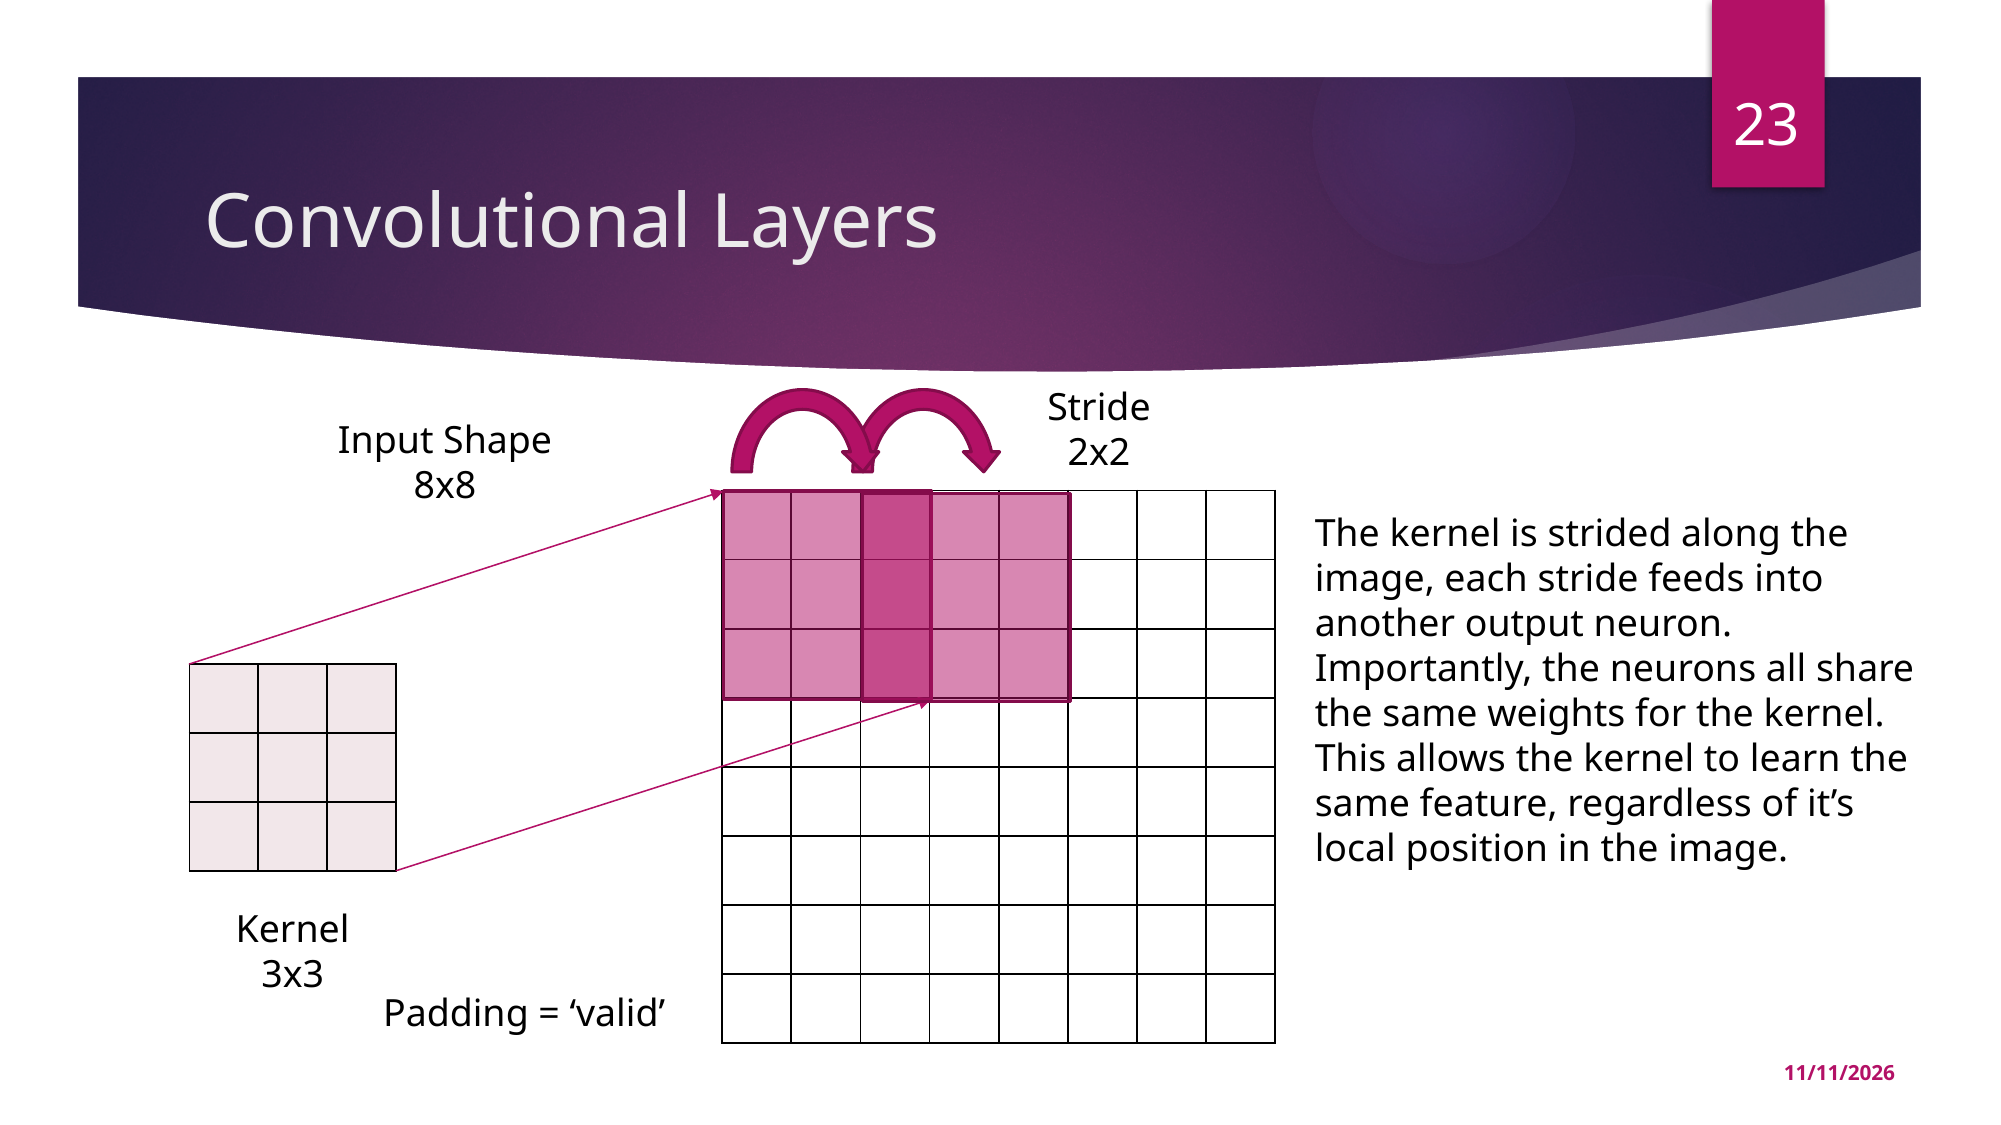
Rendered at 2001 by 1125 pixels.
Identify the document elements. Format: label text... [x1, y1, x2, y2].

table_cell [1000, 703, 1067, 766]
table_cell [1000, 768, 1067, 835]
table_cell [723, 881, 790, 904]
table_cell [1207, 837, 1274, 904]
table_cell [1207, 906, 1274, 973]
table_cell [723, 906, 790, 973]
table_cell [1072, 560, 1136, 628]
table_cell [1069, 837, 1136, 904]
text_box Stride 2x2 [1032, 375, 1166, 481]
table_header [328, 673, 395, 732]
table_cell [1207, 630, 1274, 697]
title Convolutional Layers [189, 159, 1627, 276]
table_cell [937, 703, 998, 766]
text_box [730, 388, 881, 474]
table_cell [259, 734, 326, 801]
table_cell [1138, 837, 1205, 904]
table_header [1207, 491, 1274, 559]
table_cell [1069, 906, 1136, 973]
text_box [851, 464, 861, 474]
table_cell [792, 975, 860, 1042]
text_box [189, 490, 724, 665]
table_cell [1069, 699, 1136, 766]
slide_number 23 [1698, 48, 1836, 175]
table_cell [792, 881, 860, 904]
table_cell [938, 768, 998, 835]
table_cell [1138, 768, 1205, 835]
table_cell [190, 803, 257, 870]
table_cell [328, 734, 390, 801]
table_cell [930, 975, 998, 1042]
text_box The kernel is strided along the image, each stride feeds into another output neuron. Importantly, the neurons all share the same weights for the kernel. This allows the kernel to learn the same feature, regardless of it’s local position in the image. [1299, 501, 1960, 877]
table_cell [723, 975, 790, 1042]
table_cell [1000, 837, 1067, 904]
table_cell [1000, 975, 1067, 1042]
table_cell [1138, 906, 1205, 973]
text_box Padding = ‘valid’ [368, 981, 681, 1041]
table_cell [1138, 975, 1205, 1042]
table_cell [1000, 906, 1067, 973]
table_cell [1138, 699, 1205, 766]
table_cell [259, 803, 326, 870]
text_box [863, 388, 1002, 474]
table_cell [1072, 630, 1136, 697]
table_header [259, 673, 326, 732]
table_header [190, 673, 257, 732]
table_cell [861, 975, 929, 1042]
table_header [1069, 491, 1136, 559]
table_cell [1069, 768, 1136, 835]
table_cell [1207, 560, 1274, 628]
table_cell [1138, 560, 1205, 628]
table_cell [930, 906, 998, 973]
text_box Input Shape 8x8 [322, 408, 568, 489]
table_cell [1138, 630, 1205, 697]
table_cell [190, 734, 257, 801]
table_cell [1207, 699, 1274, 766]
table_cell [328, 803, 390, 870]
text_box [861, 492, 1072, 703]
table_cell [792, 906, 860, 973]
text_box [722, 489, 933, 697]
table_cell [930, 837, 998, 904]
text_box Kernel 3x3 [220, 897, 365, 1002]
table_header [1138, 491, 1205, 559]
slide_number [1747, 1048, 1911, 1099]
table_cell [1069, 975, 1136, 1042]
table_cell [1207, 768, 1274, 835]
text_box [395, 699, 932, 871]
table_cell [861, 906, 929, 973]
table_cell [861, 881, 929, 904]
table_cell [1207, 975, 1274, 1042]
